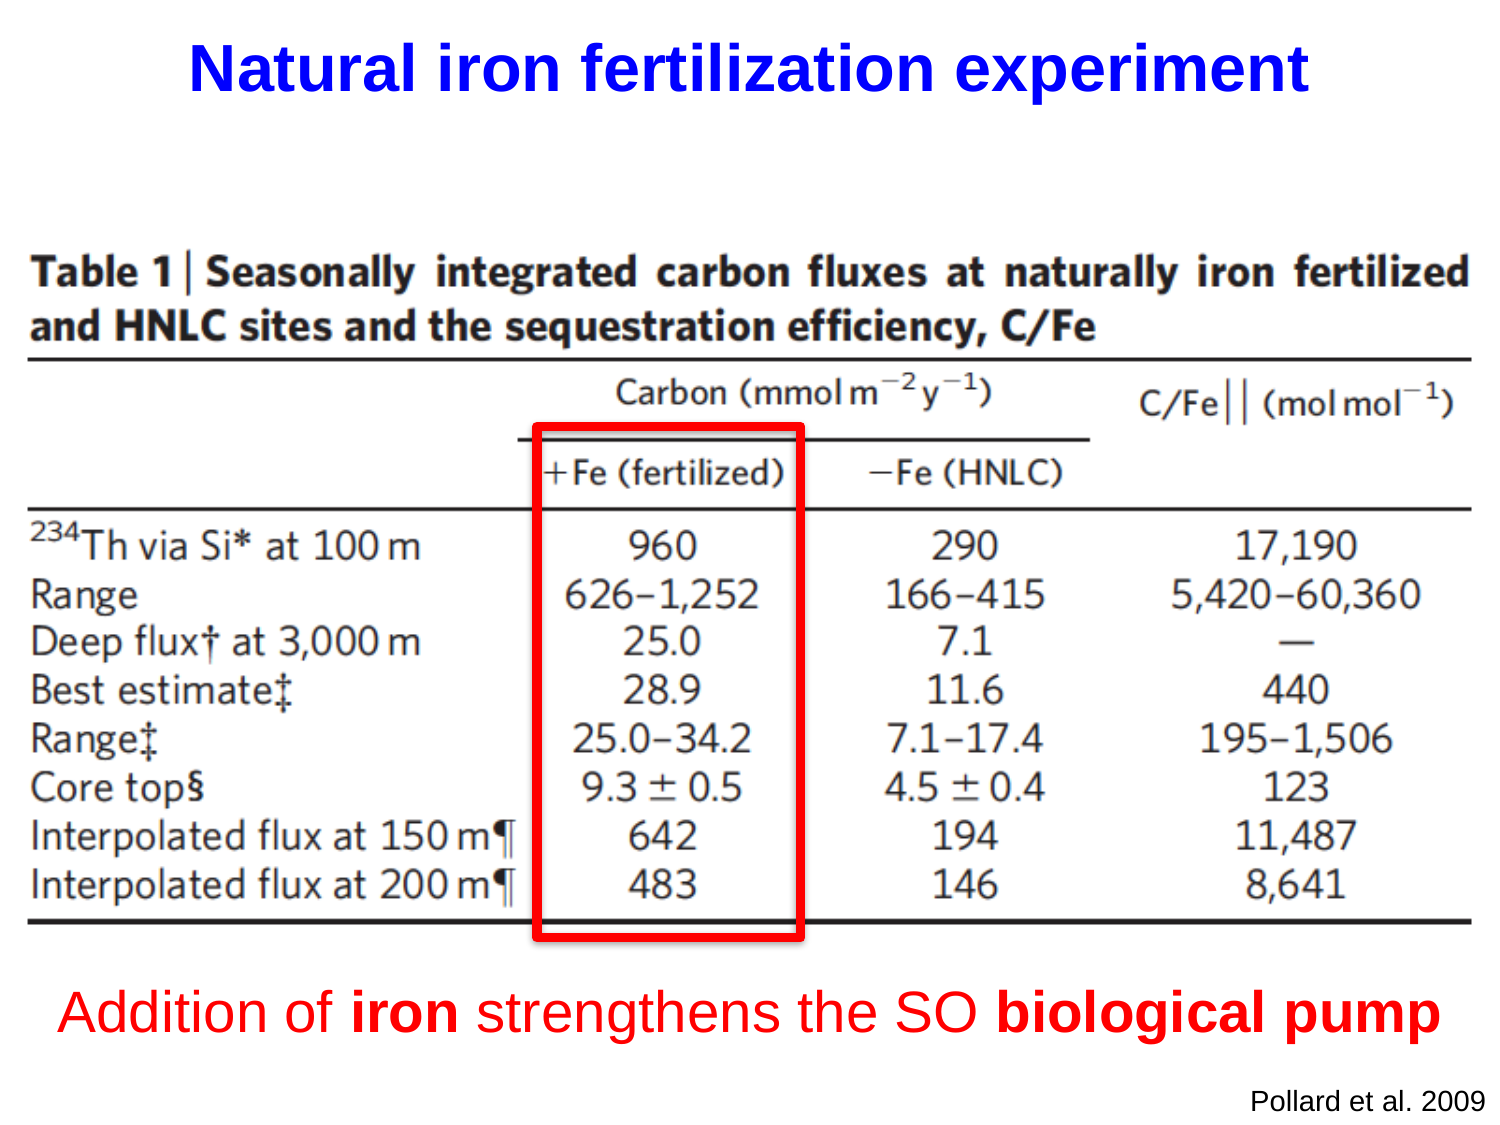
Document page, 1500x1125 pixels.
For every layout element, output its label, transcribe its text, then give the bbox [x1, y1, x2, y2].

text_box Addition of iron strengthens the SO biological pump [0, 946, 1500, 1078]
text_box Pollard et al. 2009 [1235, 1078, 1500, 1125]
picture [0, 241, 1500, 939]
text_box Natural iron fertilization experiment [0, 0, 1500, 137]
